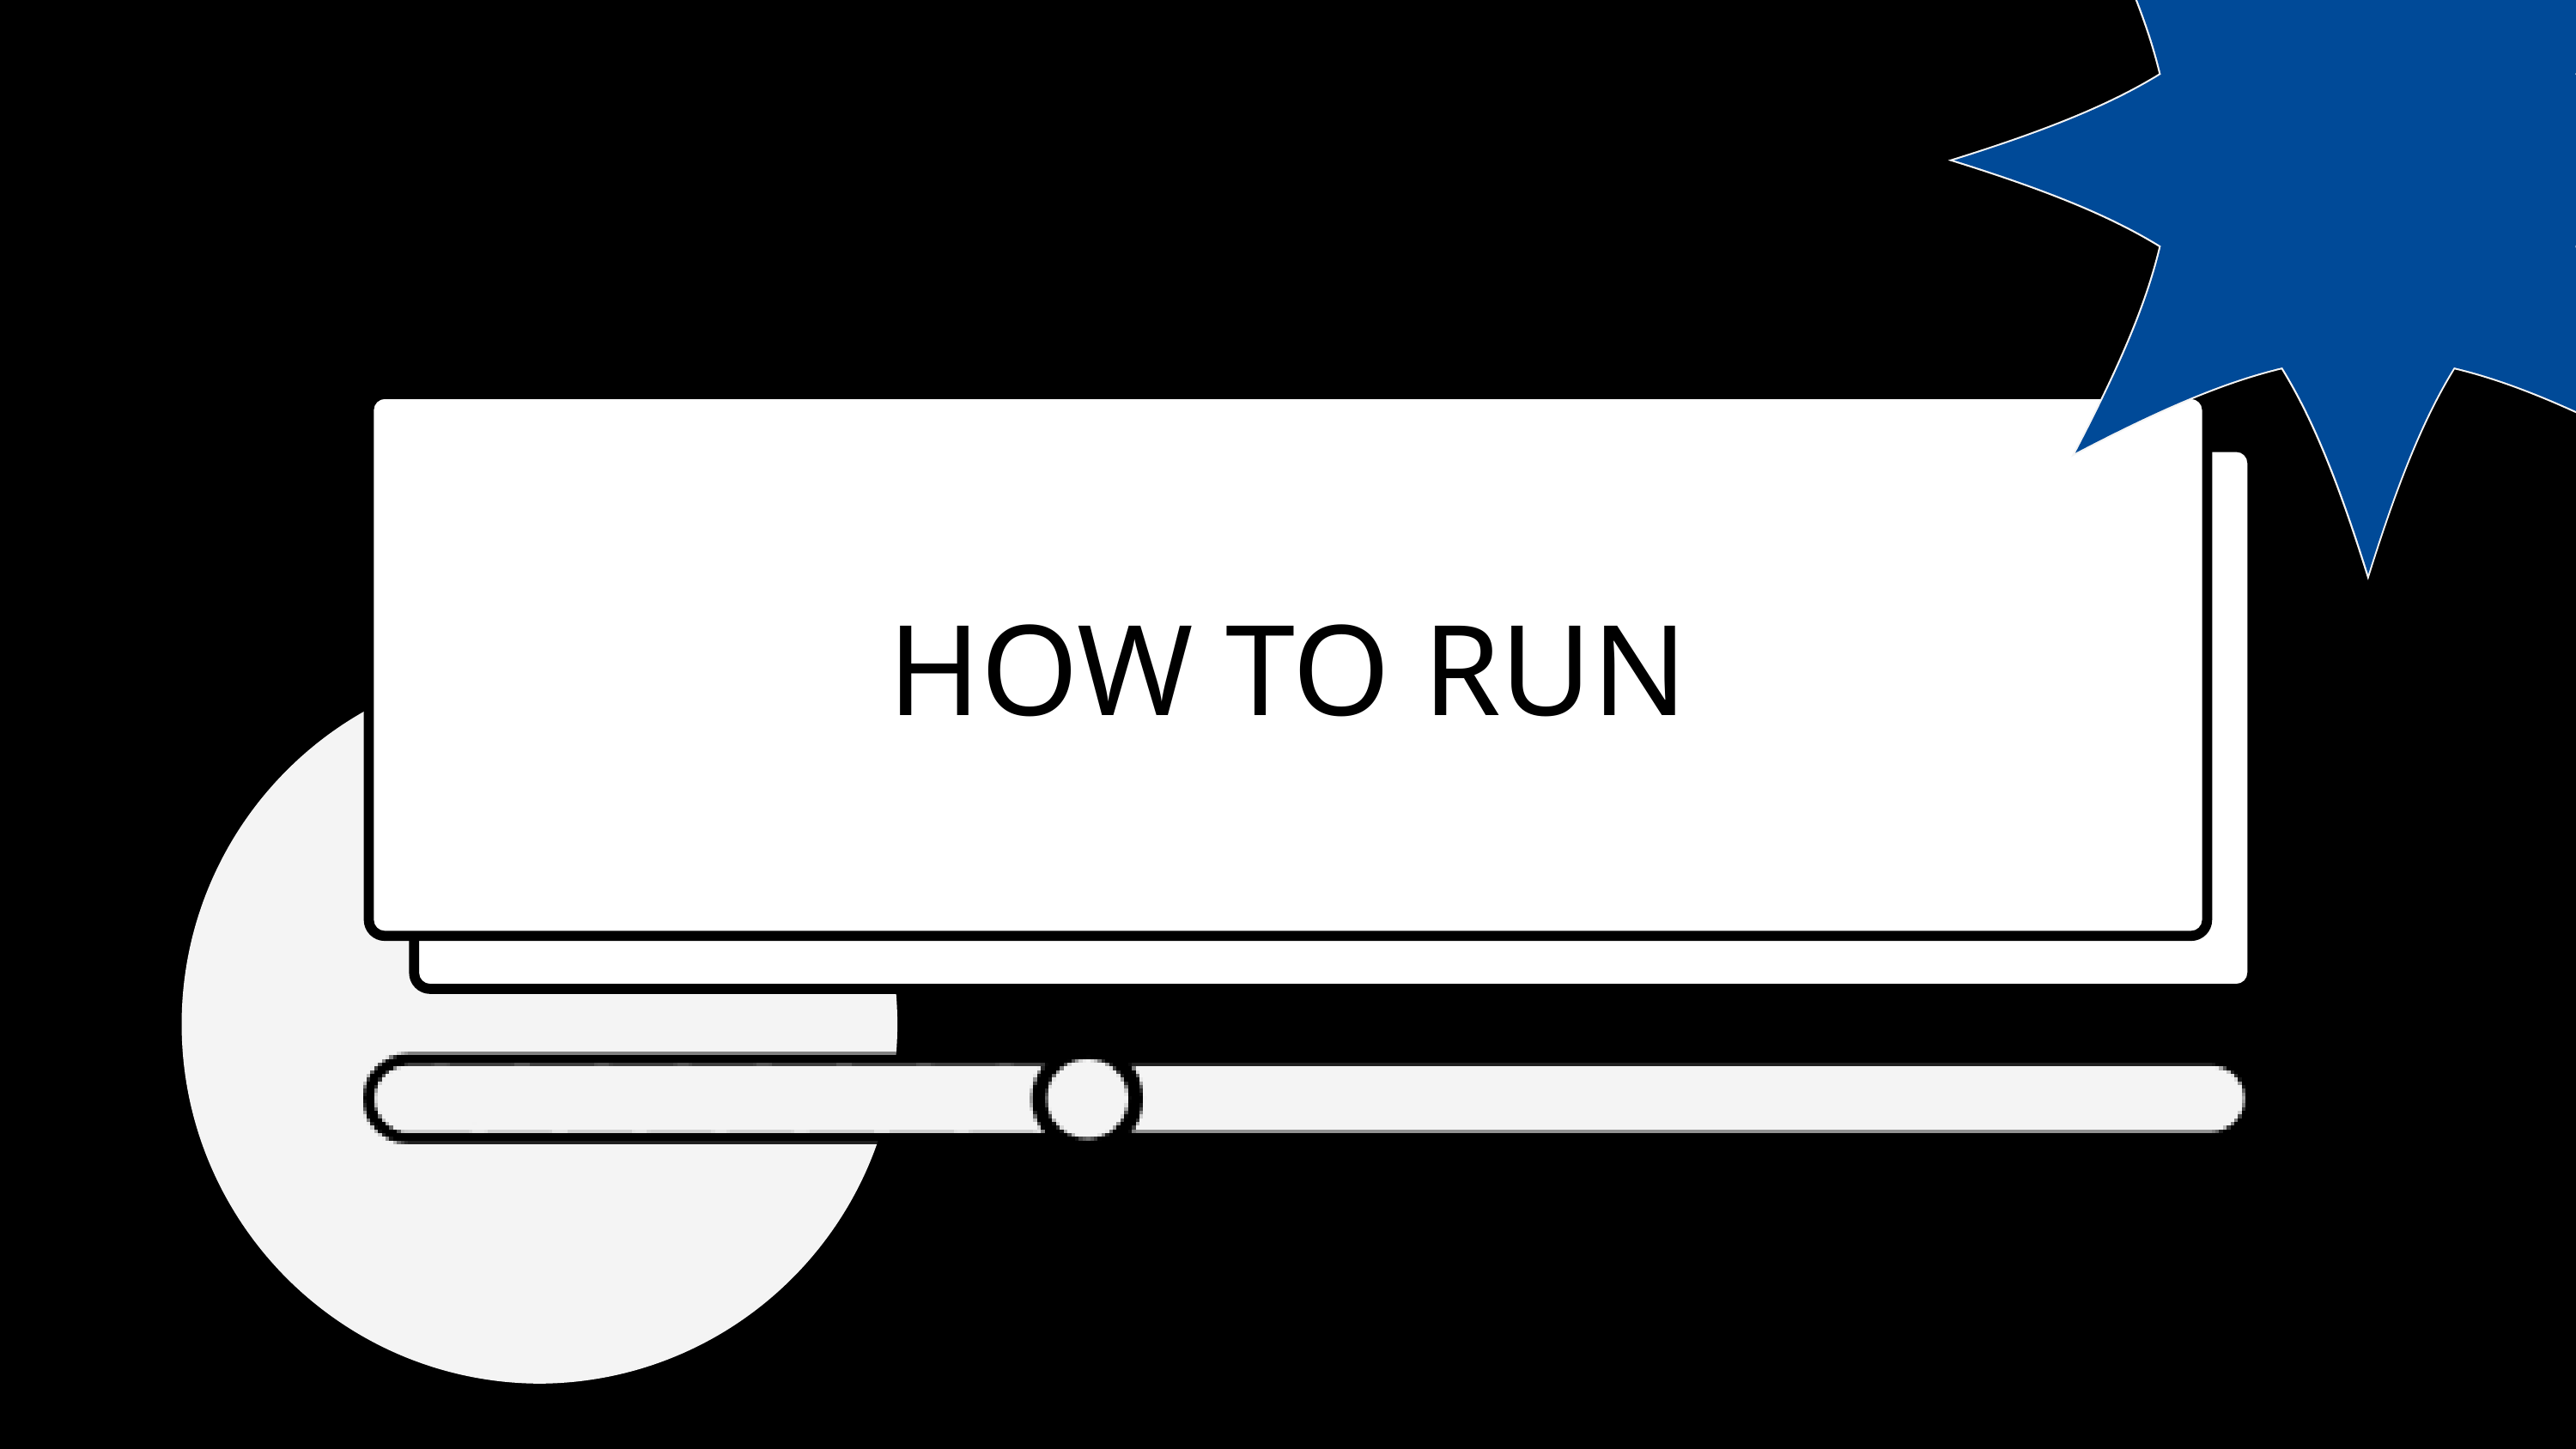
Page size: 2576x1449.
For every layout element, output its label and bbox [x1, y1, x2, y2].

text_box [363, 388, 2213, 942]
text_box [1948, 0, 2576, 581]
text_box [409, 587, 2258, 995]
picture [363, 1045, 2258, 1152]
text_box [179, 664, 900, 1385]
